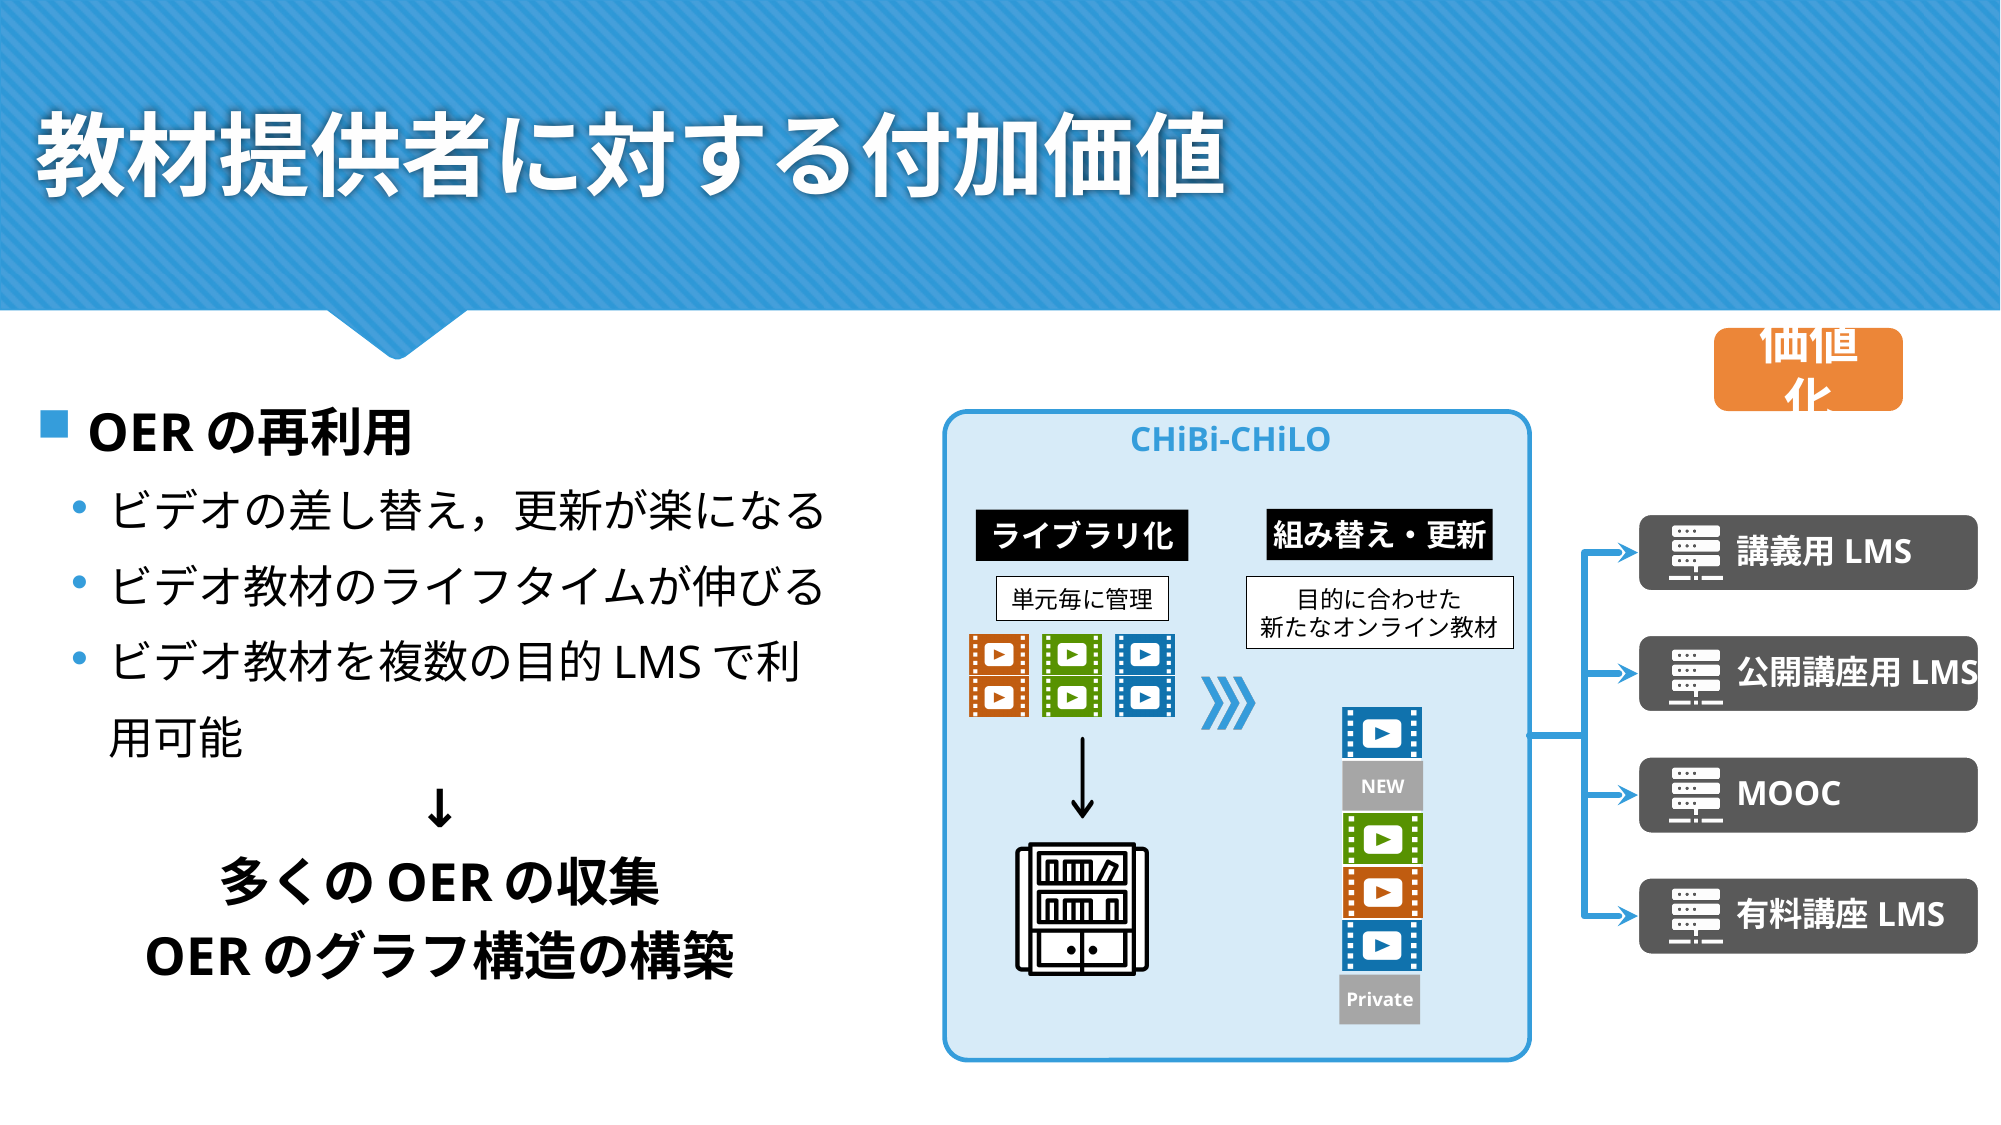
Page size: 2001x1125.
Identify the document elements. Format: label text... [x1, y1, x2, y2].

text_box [1529, 673, 1639, 735]
title 教材提供者に対する付加価値 [20, 19, 1980, 287]
picture [1196, 657, 1260, 748]
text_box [1529, 735, 1639, 917]
text_box 価値化 [1711, 325, 1906, 414]
text_box CHiBi-CHiLO [943, 410, 1531, 1061]
list OERの再利用 ビデオの差し替え，更新が楽になる ビデオ教材のライフタイムが伸びる ビデオ教材を複数の目的LMSで利用可能 ↓ 多くのOERの収集 OERのグラフ構造の構築 [20, 391, 859, 1083]
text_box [1637, 877, 1980, 956]
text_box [1637, 513, 1980, 592]
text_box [1264, 508, 1495, 1025]
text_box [1639, 634, 1980, 714]
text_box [966, 509, 1178, 978]
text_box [1639, 756, 1980, 835]
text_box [1529, 552, 1639, 673]
